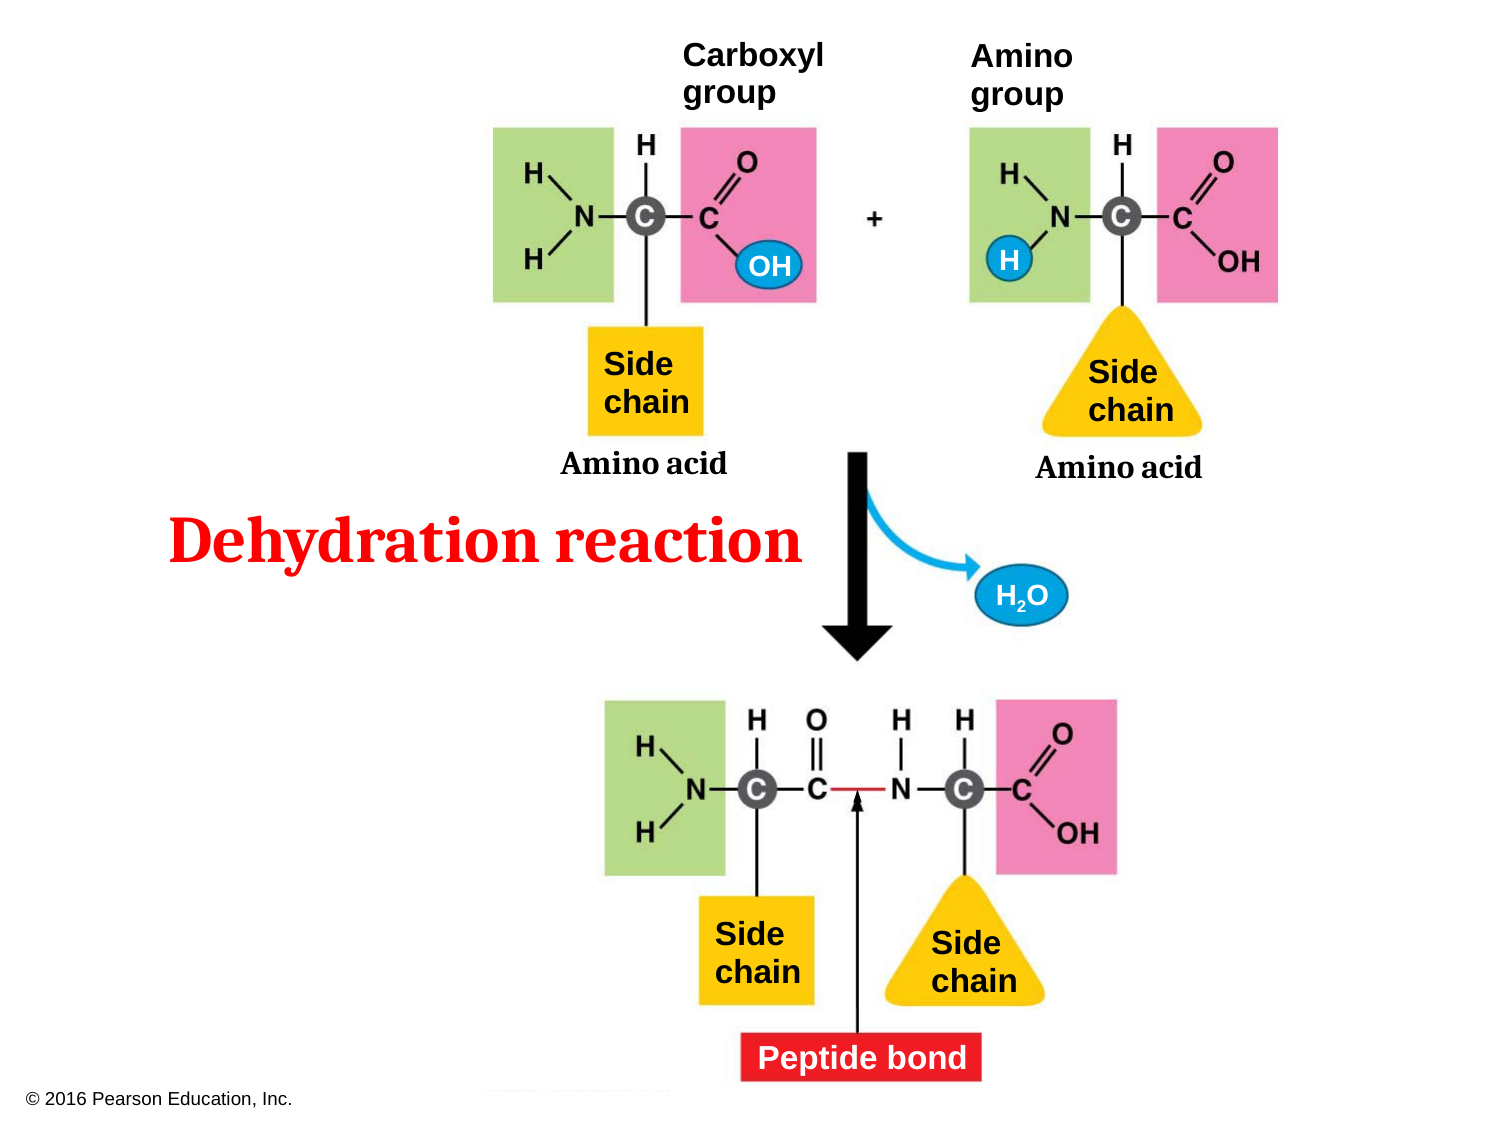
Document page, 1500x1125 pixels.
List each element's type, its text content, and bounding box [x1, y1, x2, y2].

text_box Dehydration reaction [167, 495, 480, 576]
picture [485, 33, 1288, 1092]
